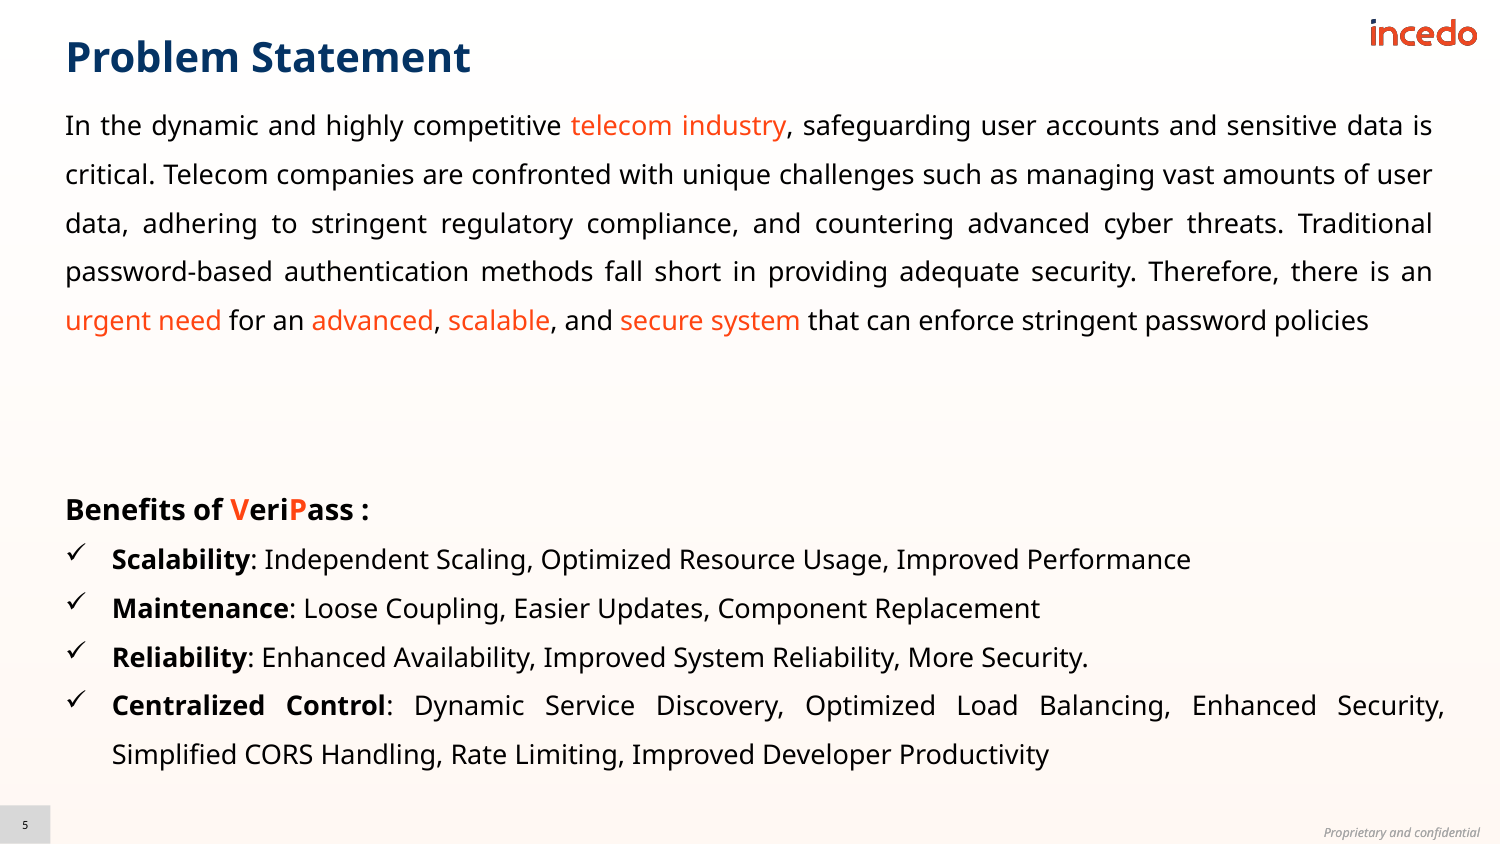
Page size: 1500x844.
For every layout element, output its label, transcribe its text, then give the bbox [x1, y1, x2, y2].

slide_number 5 [0, 805, 51, 844]
title Problem Statement [50, 15, 1251, 110]
picture [1363, 13, 1485, 51]
text_box Benefits of VeriPass : Scalability: Independent Scaling, Optimized Resource Usage, Improved Performance Maintenance: Loose Coupling, Easier Updates, Component Replacement Reliability: Enhanced Availability, Improved System Reliability, More Security. Centralized Control: Dynamic Service Discovery, Optimized Load Balancing, Enhanced Security, Simplified CORS Handling, Rate Limiting, Improved Developer Productivity [50, 483, 1460, 813]
text_box In the dynamic and highly competitive telecom industry, safeguarding user accounts and sensitive data is critical. Telecom companies are confronted with unique challenges such as managing vast amounts of user data, adhering to stringent regulatory compliance, and countering advanced cyber threats. Traditional password-based authentication methods fall short in providing adequate security. Therefore, there is an urgent need for an advanced, scalable, and secure system that can enforce stringent password policies [50, 84, 1448, 344]
